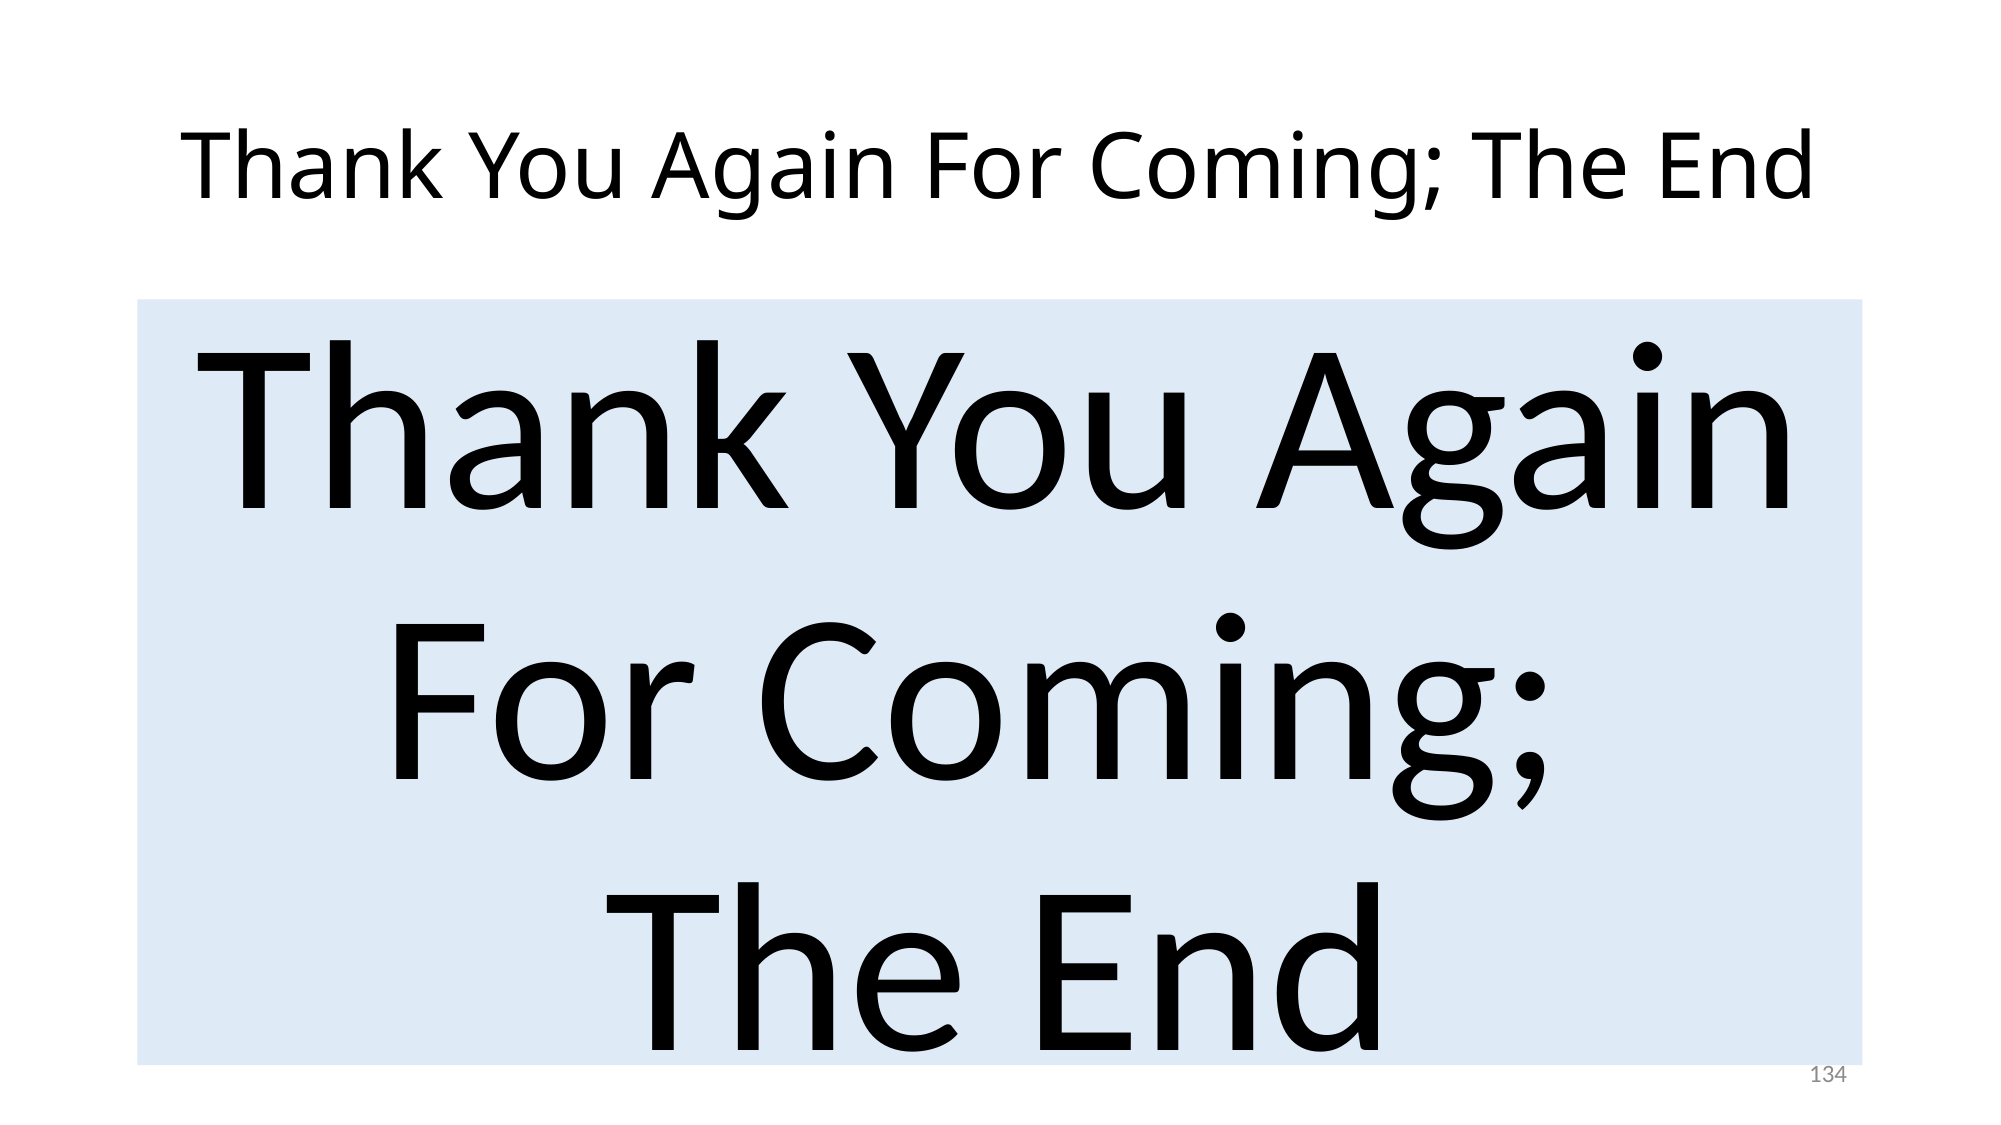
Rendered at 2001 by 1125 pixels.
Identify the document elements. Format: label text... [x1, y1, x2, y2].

slide_number 134 [1412, 1042, 1863, 1103]
title Thank You Again For Coming; The End [137, 59, 1863, 278]
list Thank You Again For Coming; The End [137, 299, 1863, 1066]
